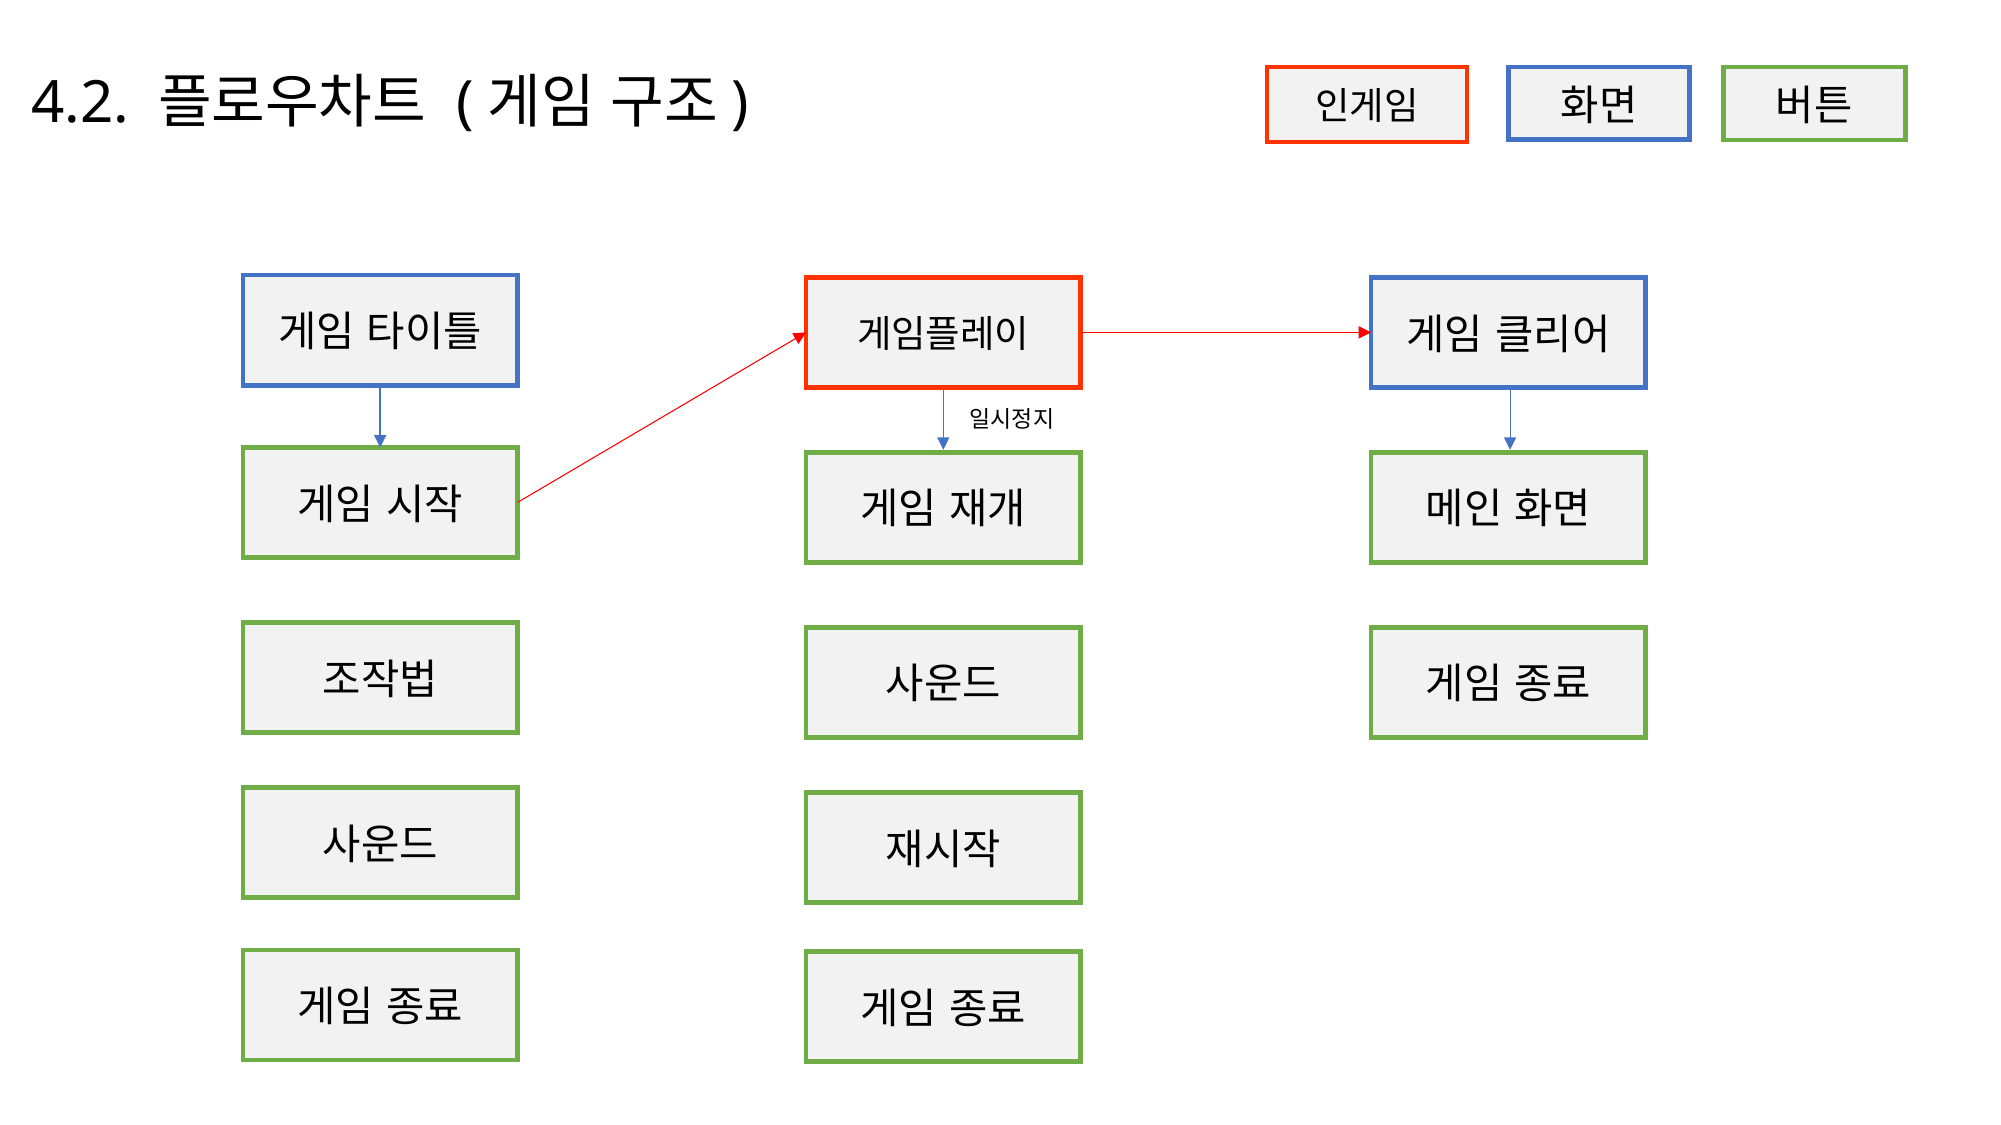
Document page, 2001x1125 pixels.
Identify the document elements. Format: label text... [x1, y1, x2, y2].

text_box 게임 시작 [242, 446, 518, 559]
text_box 사운드 [242, 787, 518, 899]
text_box 인게임 [1266, 66, 1468, 143]
text_box 게임 종료 [242, 949, 518, 1061]
text_box 사운드 [805, 626, 1082, 738]
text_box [517, 332, 807, 503]
text_box 게임 재개 [805, 451, 1082, 563]
text_box 게임플레이 [805, 276, 1082, 388]
text_box 조작법 [242, 621, 518, 733]
text_box 메인 화면 [1370, 451, 1647, 563]
text_box 버튼 [1722, 66, 1906, 141]
text_box 게임 종료 [1370, 626, 1647, 738]
text_box 게임 타이틀 [242, 274, 518, 386]
text_box 4.2. 플로우차트 (게임 구조) [16, 56, 765, 141]
text_box 재시작 [805, 791, 1082, 904]
text_box 게임 종료 [805, 950, 1082, 1063]
text_box 화면 [1507, 66, 1691, 141]
text_box 게임 클리어 [1370, 276, 1647, 388]
text_box 일시정지 [954, 397, 1070, 440]
